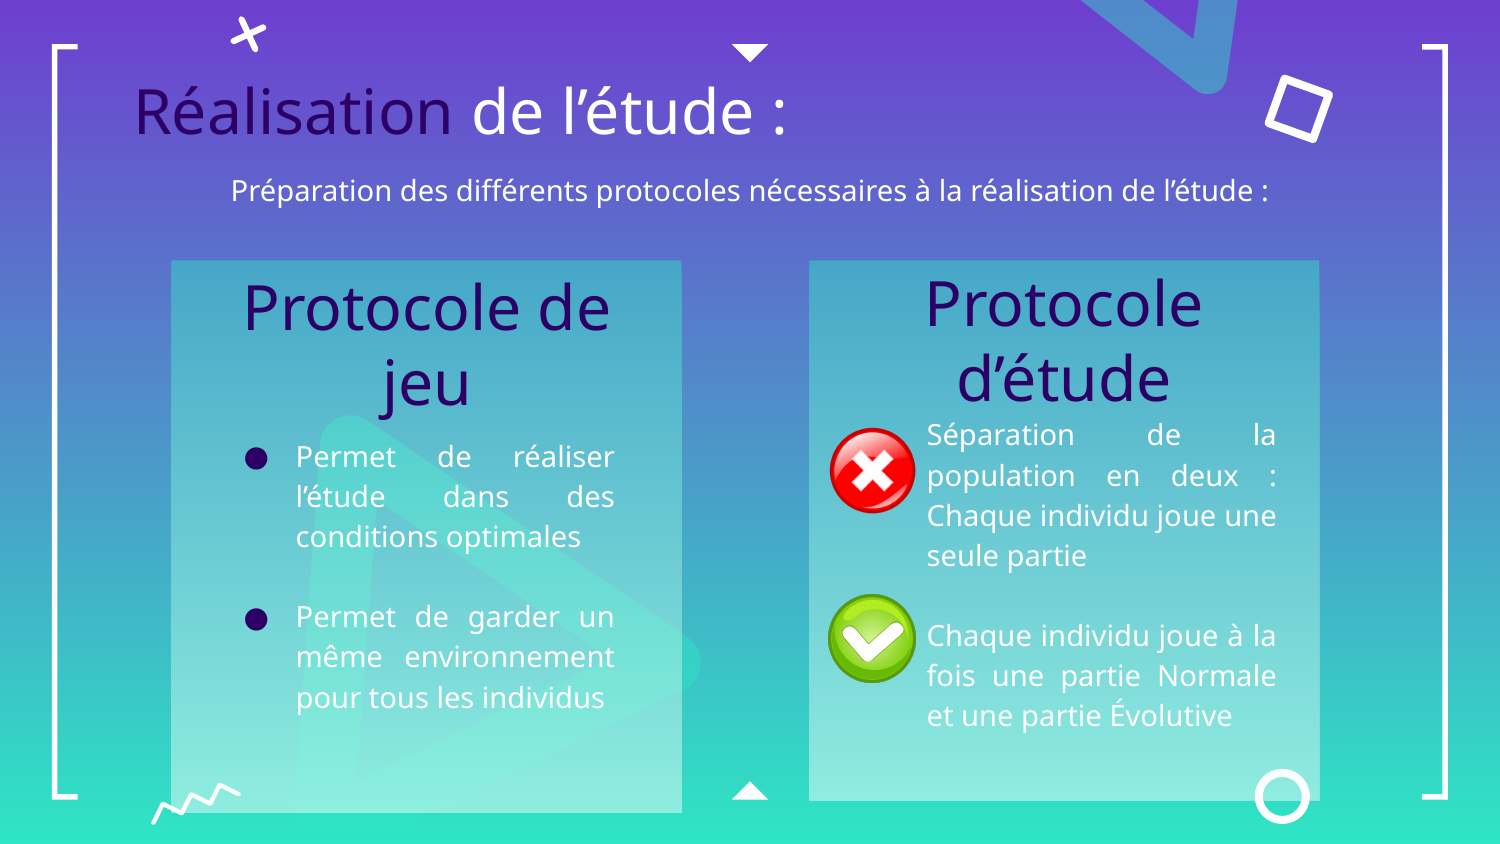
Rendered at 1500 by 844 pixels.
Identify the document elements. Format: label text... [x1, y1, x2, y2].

text_box Protocole de jeu [239, 287, 616, 398]
text_box Permet de réaliser l’étude dans des conditions optimales Permet de garder un même environnement pour tous les individus [220, 490, 616, 695]
title Réalisation de l’étude : [118, 57, 1310, 151]
picture [827, 594, 917, 683]
text_box Préparation des différents protocoles nécessaires à la réalisation de l’étude : [85, 151, 1415, 222]
text_box [809, 260, 1320, 801]
text_box [171, 260, 682, 813]
picture [824, 422, 920, 518]
text_box Séparation de la population en deux : Chaque individu joue une seule partie Chaque individu joue à la fois une partie Normale et une partie Évolutive [851, 448, 1277, 696]
text_box Protocole d’étude [836, 249, 1293, 429]
